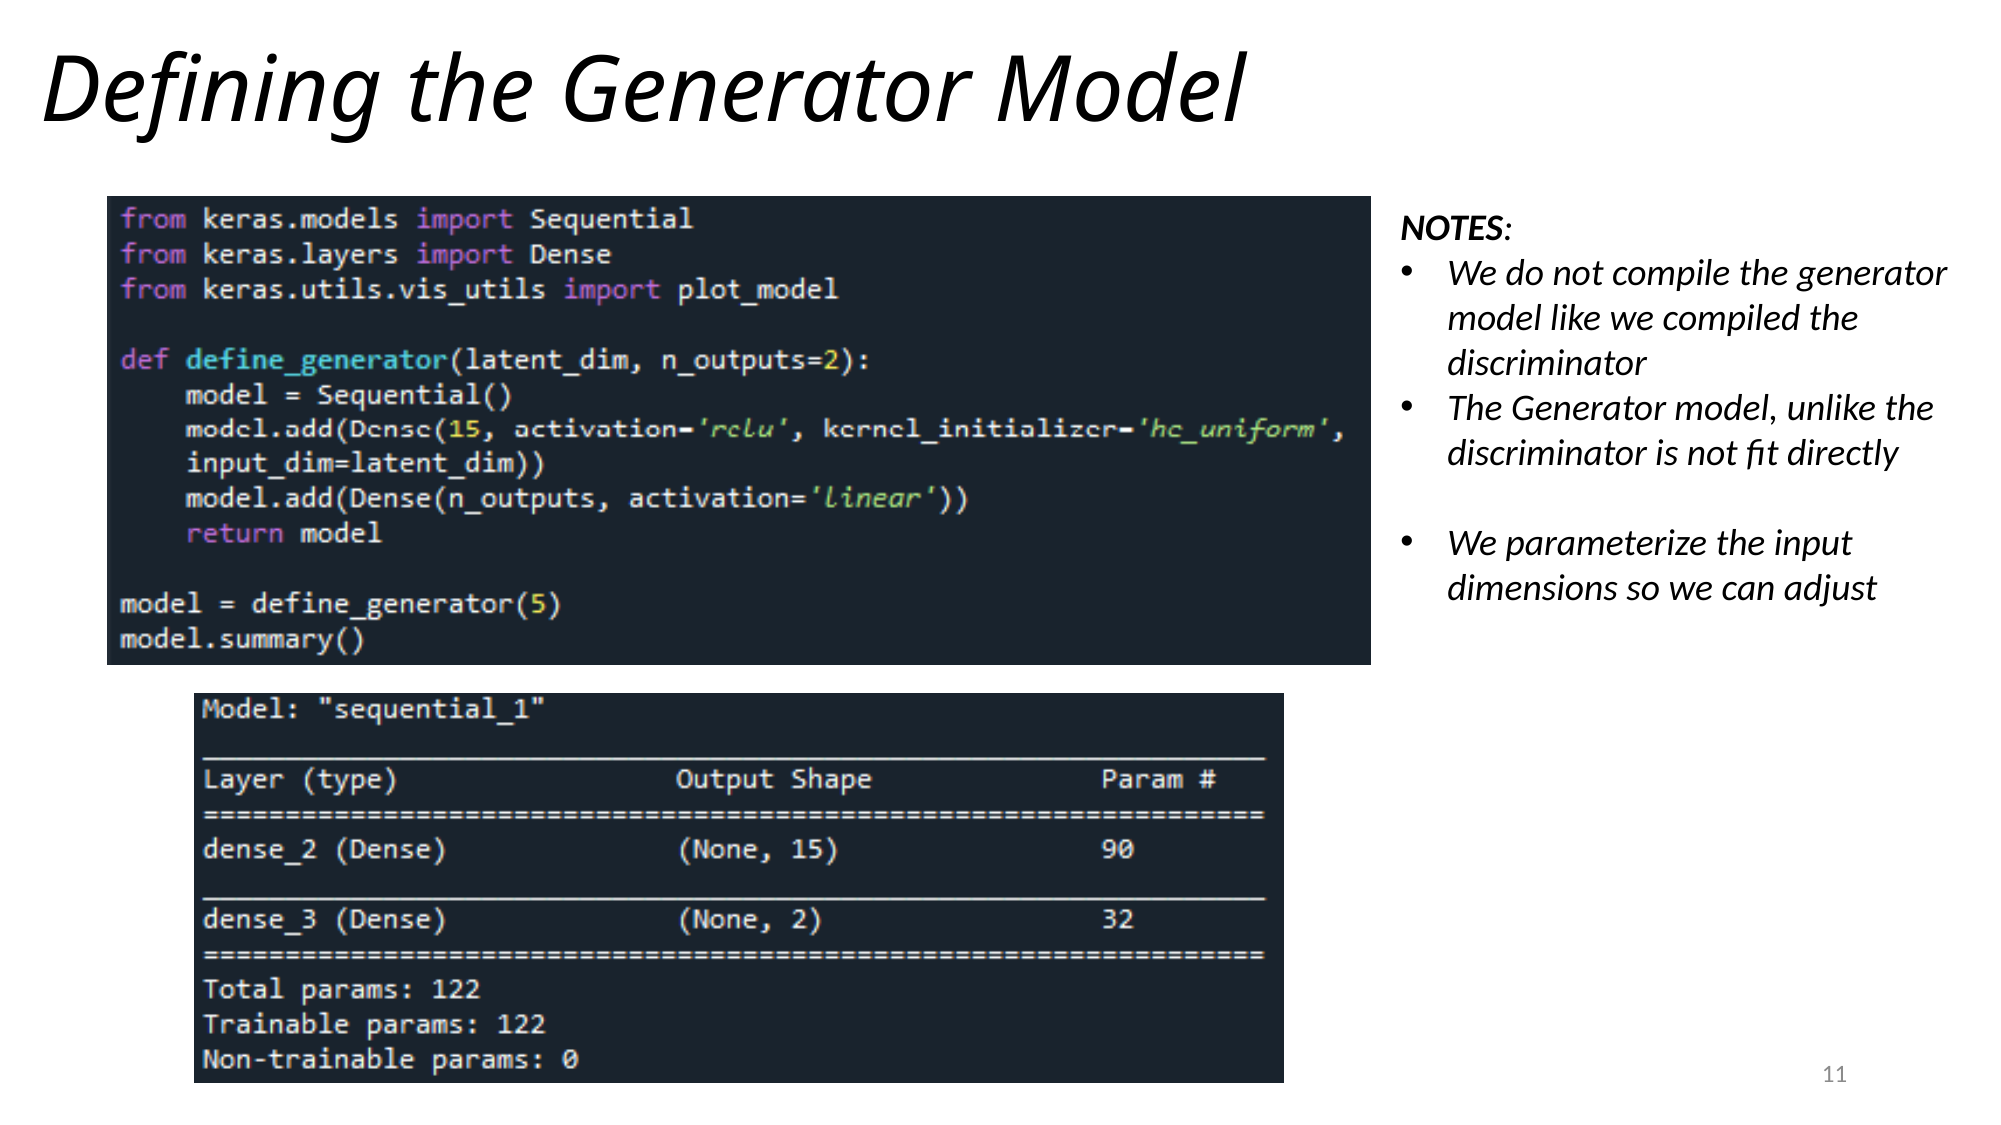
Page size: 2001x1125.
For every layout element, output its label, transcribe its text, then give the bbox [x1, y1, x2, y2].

title Defining the Generator Model [25, 5, 2000, 179]
picture [194, 693, 1284, 1084]
slide_number 11 [1412, 1042, 1863, 1103]
text_box NOTES: We do not compile the generator model like we compiled the discriminator The Generator model, unlike the discriminator is not fit directly We parameterize the input dimensions so we can adjust [1385, 195, 1992, 661]
picture [107, 196, 1371, 665]
